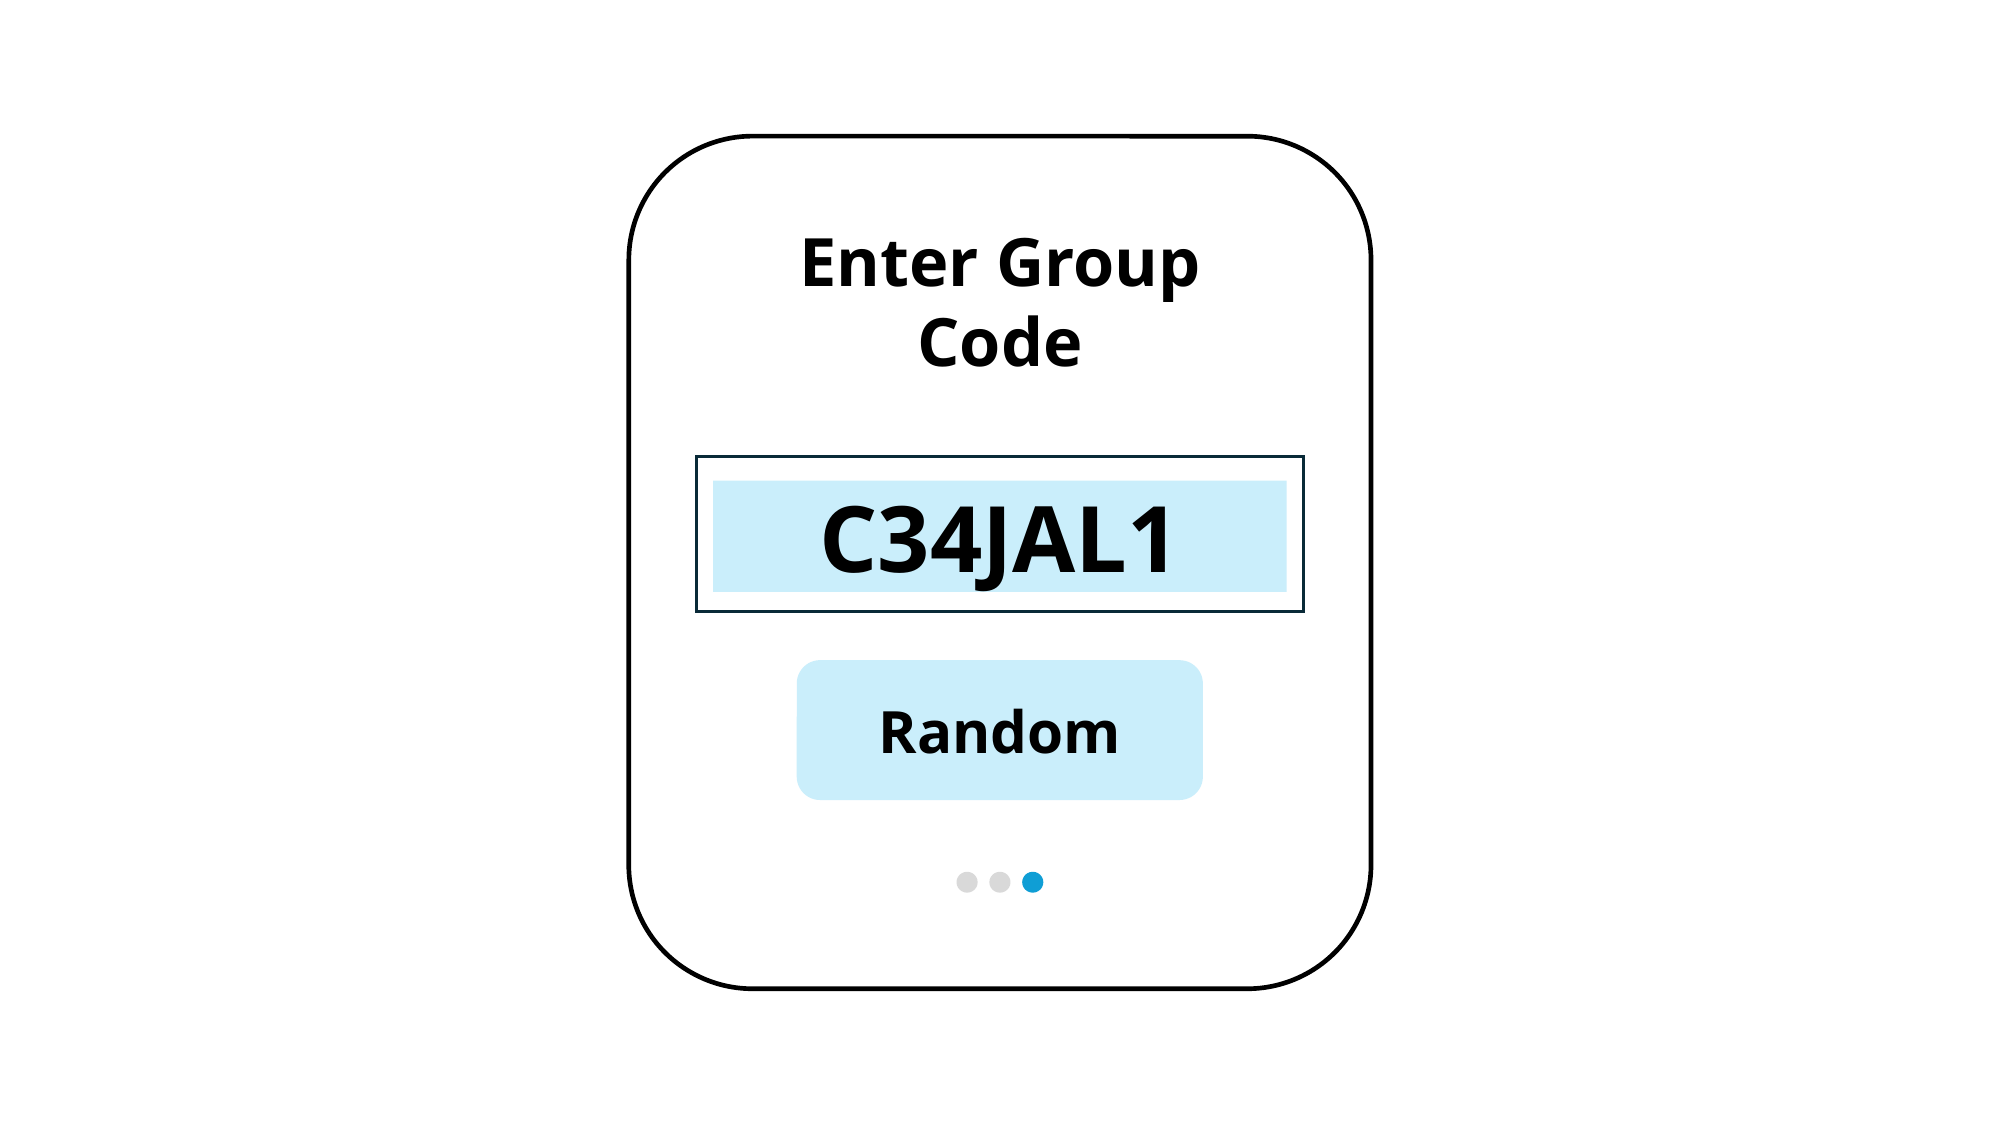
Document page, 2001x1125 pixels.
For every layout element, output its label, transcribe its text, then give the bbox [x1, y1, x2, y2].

text_box [695, 455, 1305, 613]
text_box C34JAL1 [712, 479, 1288, 594]
text_box [627, 134, 1373, 991]
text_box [955, 871, 1044, 894]
text_box Enter Group Code [721, 212, 1279, 387]
text_box Random [795, 658, 1205, 802]
